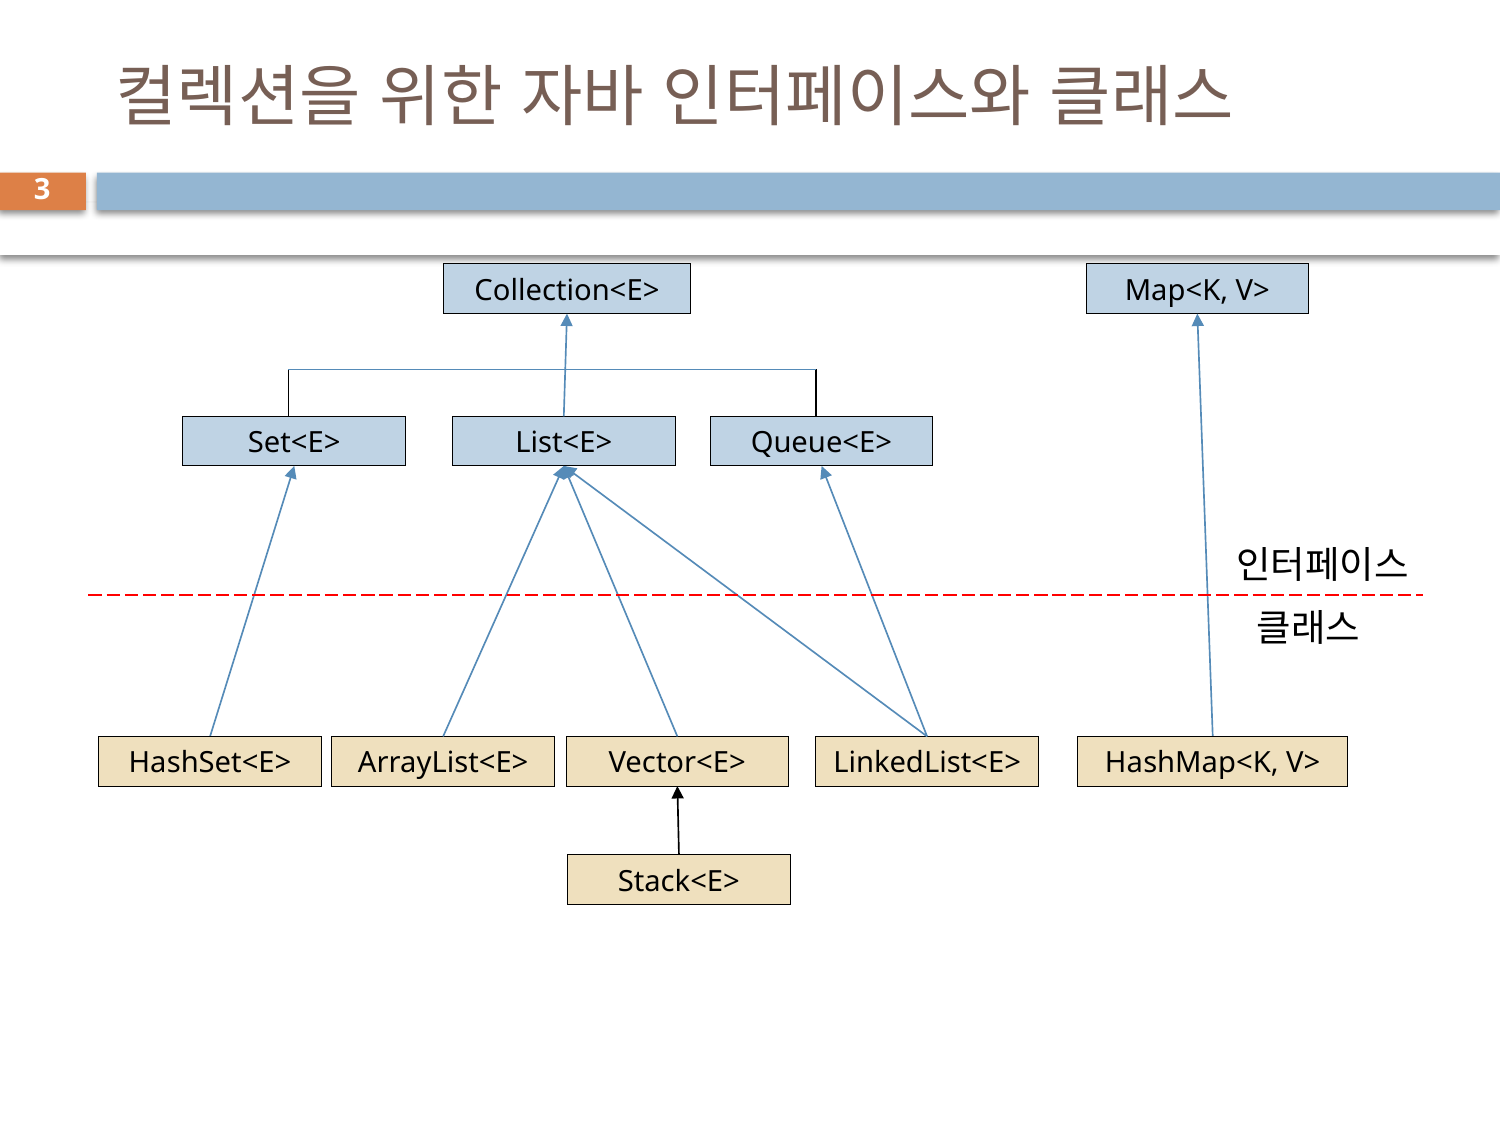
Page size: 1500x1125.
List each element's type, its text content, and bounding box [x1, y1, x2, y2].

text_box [563, 605, 678, 737]
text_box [1197, 605, 1214, 737]
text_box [442, 605, 557, 737]
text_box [563, 466, 678, 594]
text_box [563, 314, 568, 369]
text_box LinkedList<E> [815, 736, 1039, 787]
text_box Collection<E> [443, 263, 691, 314]
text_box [209, 605, 295, 737]
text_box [678, 466, 820, 594]
title 컬렉션을 위한 자바 인터페이스와 클래스 [100, 37, 1438, 149]
text_box Vector<E> [566, 746, 789, 787]
text_box List<E> [452, 416, 676, 465]
slide_number 3 [0, 170, 87, 211]
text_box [442, 466, 560, 594]
text_box Map<K, V> [1086, 263, 1309, 314]
text_box HashSet<E> [98, 736, 322, 787]
text_box HashMap<K, V> [1077, 736, 1348, 787]
text_box 인터페이스 [1221, 534, 1424, 594]
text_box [821, 605, 928, 737]
text_box ArrayList<E> [331, 736, 555, 787]
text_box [563, 380, 568, 417]
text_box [1197, 314, 1214, 594]
text_box Set<E> [182, 416, 406, 466]
text_box 클래스 [1242, 605, 1376, 656]
text_box Queue<E> [710, 416, 933, 466]
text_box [682, 605, 815, 737]
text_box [209, 466, 295, 594]
text_box Stack<E> [567, 854, 791, 905]
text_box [821, 466, 928, 594]
